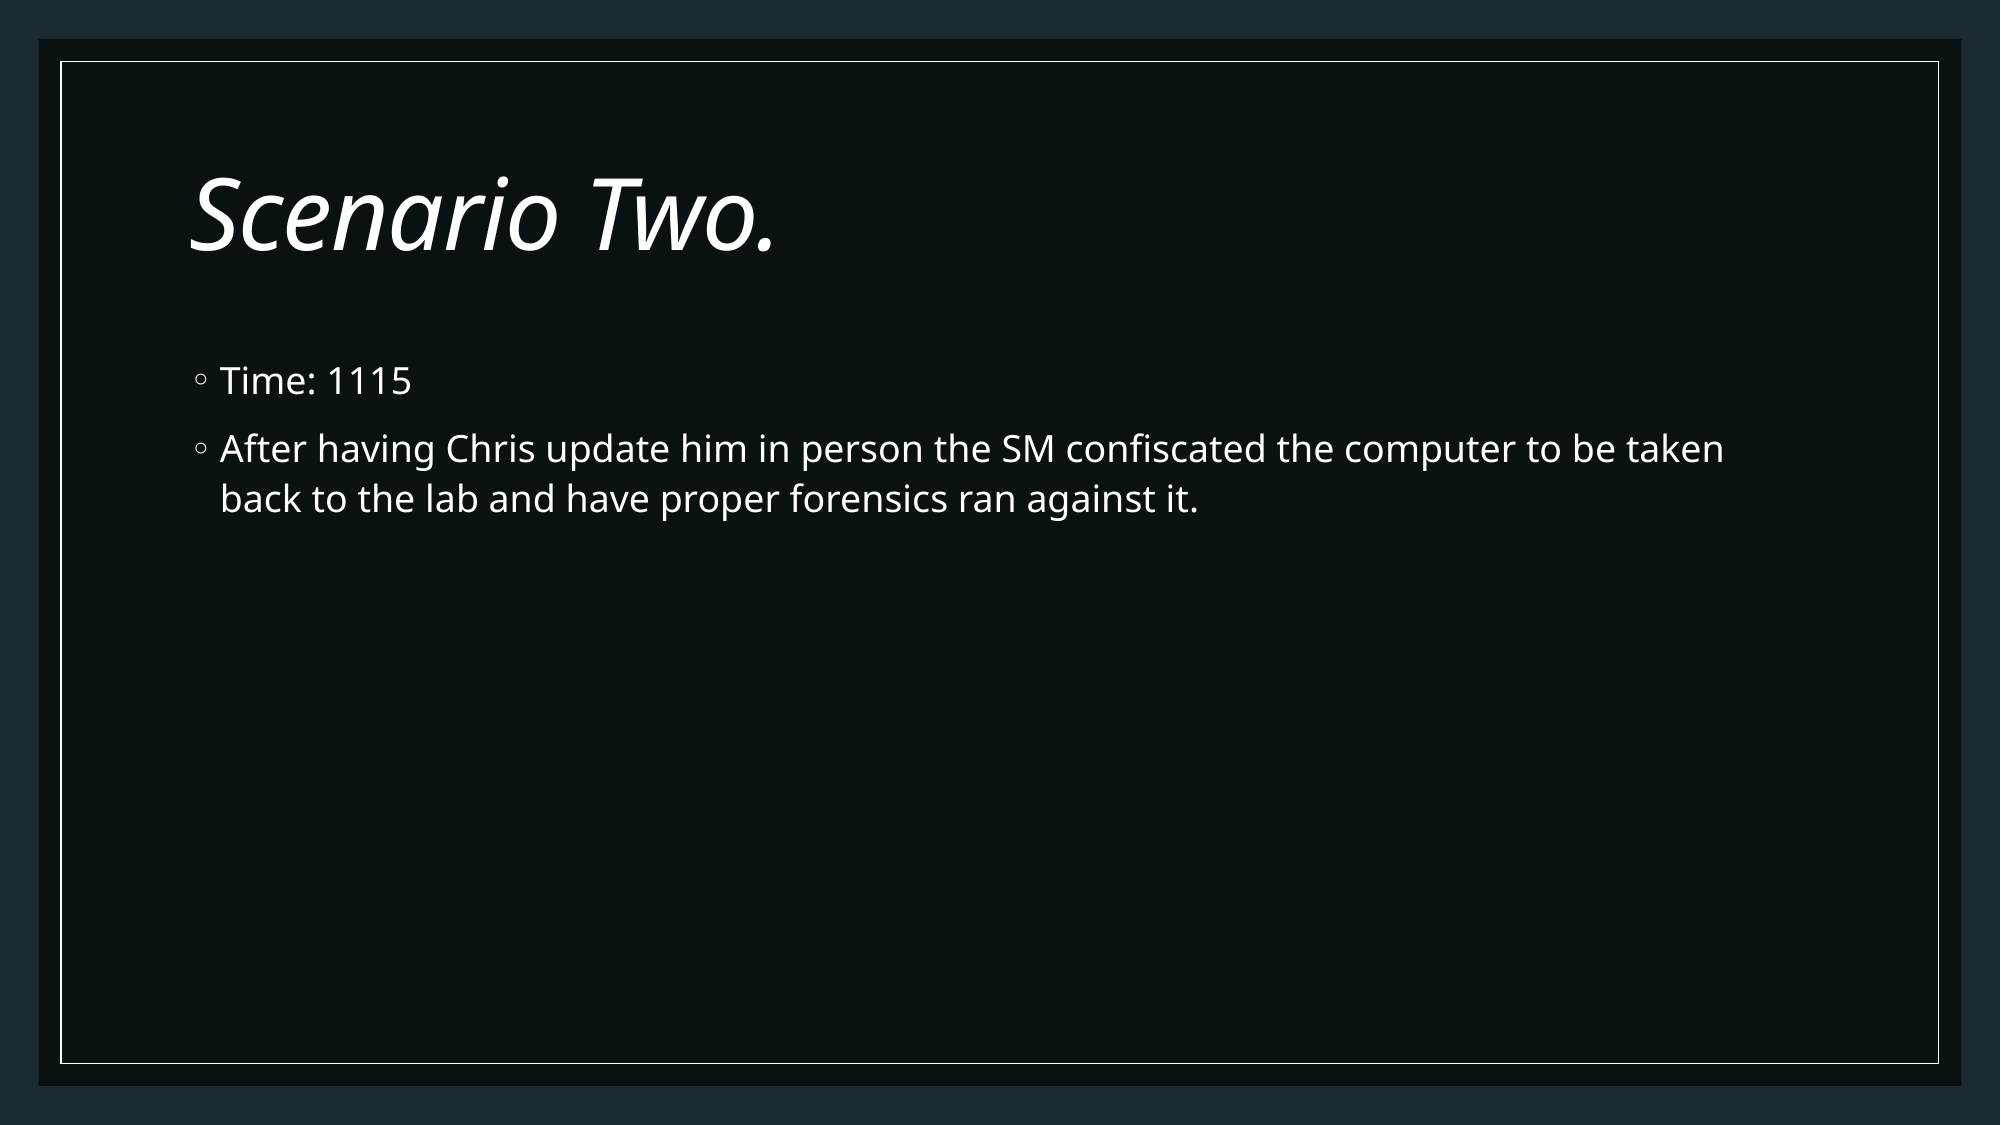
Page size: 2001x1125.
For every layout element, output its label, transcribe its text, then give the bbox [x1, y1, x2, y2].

title Scenario Two. [174, 105, 1825, 331]
list Time: 1115 After having Chris update him in person the SM confiscated the computer to be taken back to the lab and have proper forensics ran against it. [174, 345, 1825, 977]
